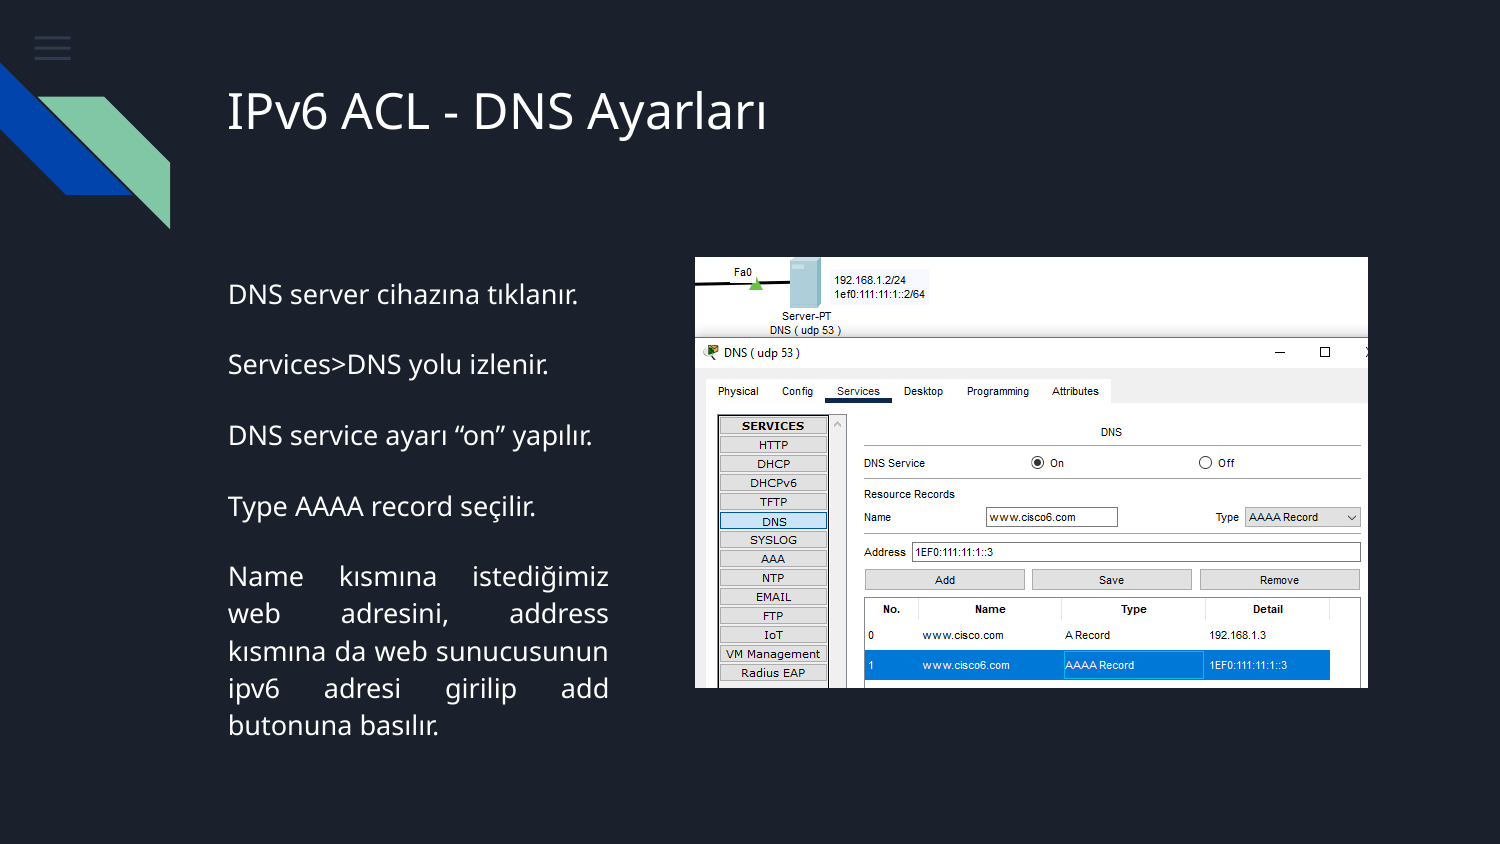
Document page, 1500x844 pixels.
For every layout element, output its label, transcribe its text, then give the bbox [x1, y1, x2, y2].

picture [695, 256, 1368, 688]
title IPv6 ACL - DNS Ayarları [212, 64, 1368, 215]
list DNS server cihazına tıklanır. Services>DNS yolu izlenir. DNS service ayarı “on” yapılır. Type AAAA record seçilir. Name kısmına istediğimiz web adresini, address kısmına da web sunucusunun ipv6 adresi girilip add butonuna basılır. [212, 257, 624, 735]
